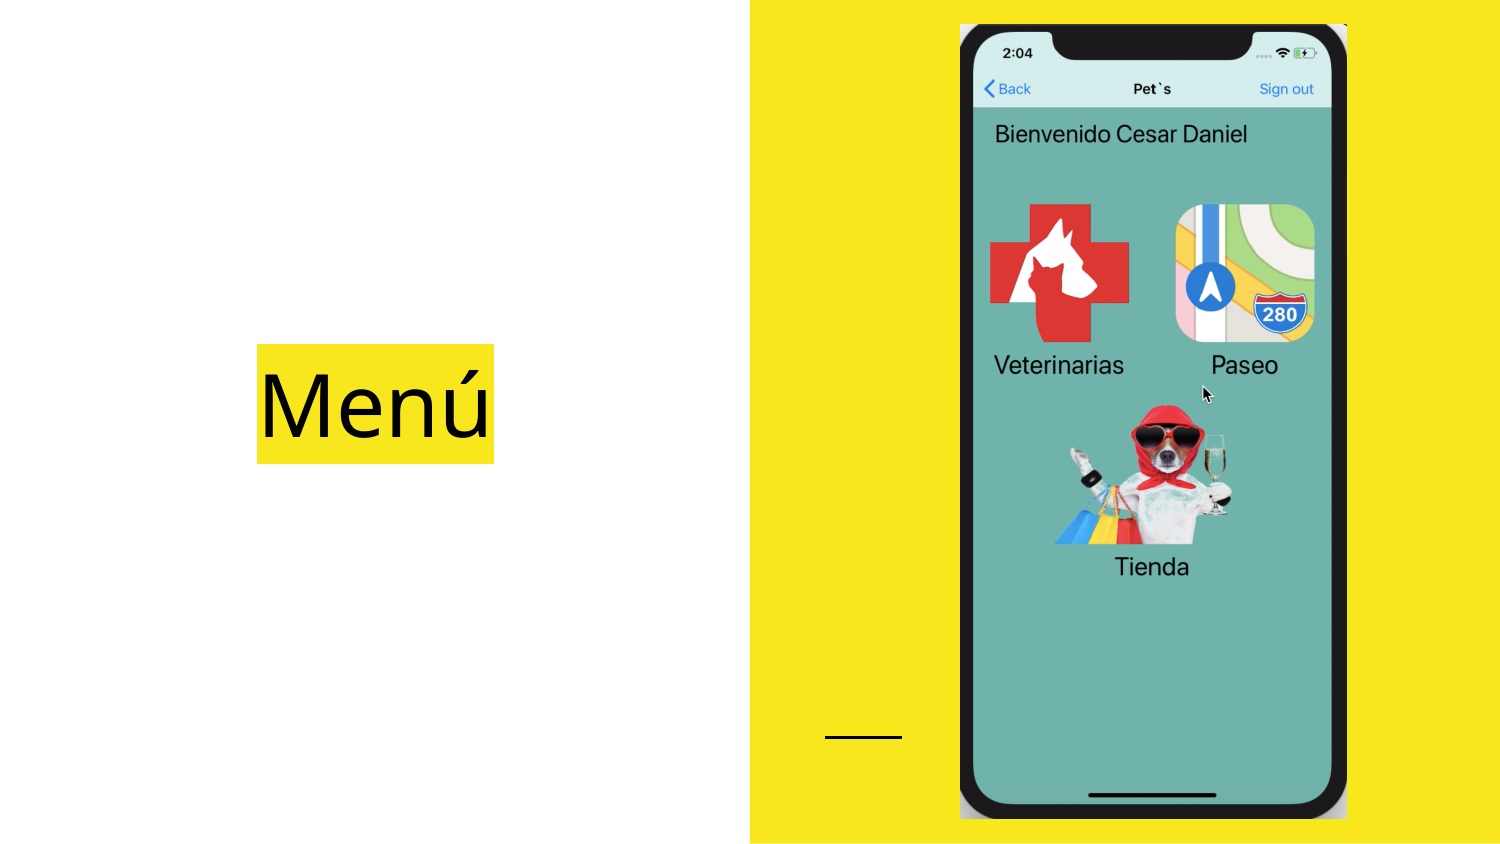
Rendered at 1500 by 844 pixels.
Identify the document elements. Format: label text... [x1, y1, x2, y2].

title Menú [43, 177, 708, 471]
picture [960, 24, 1347, 819]
